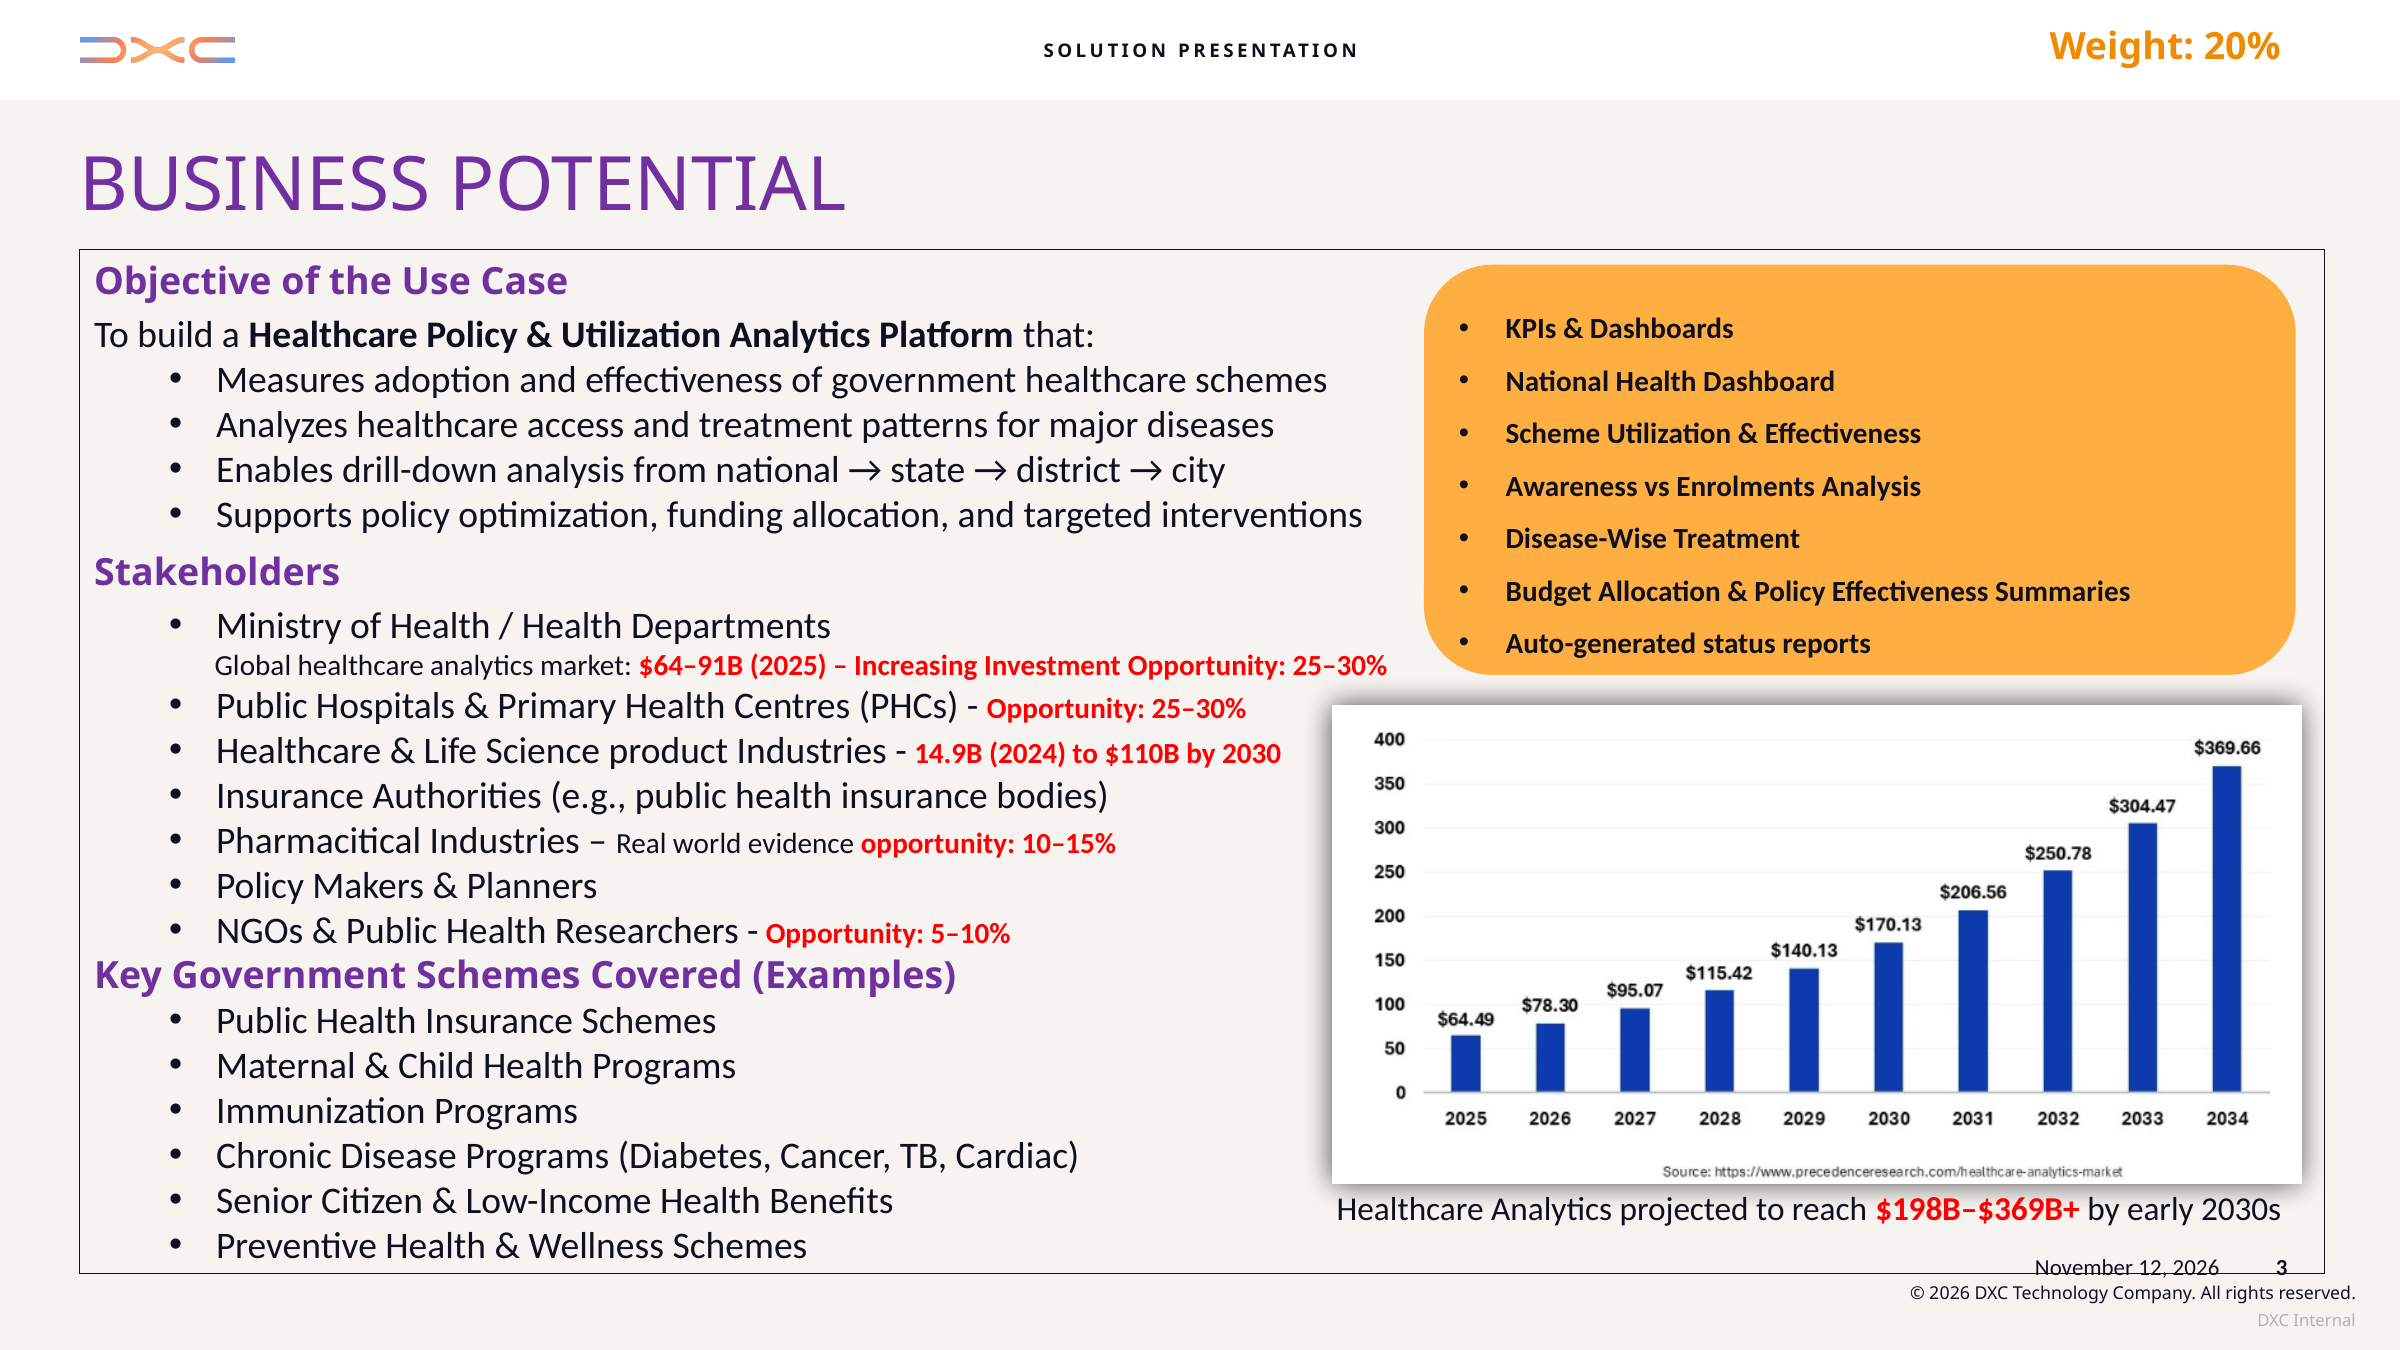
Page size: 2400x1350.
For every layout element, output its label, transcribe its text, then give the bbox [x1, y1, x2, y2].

picture [1332, 705, 2302, 1184]
text_box Objective of the Use Case To build a Healthcare Policy & Utilization Analytics Platform that: Measures adoption and effectiveness of government healthcare schemes Analyzes healthcare access and treatment patterns for major diseases Enables drill-down analysis from national → state → district → city Supports policy optimization, funding allocation, and targeted interventions Stakeholders Ministry of Health / Health Departments Global healthcare analytics market: $64–91B (2025) – Increasing Investment Opportunity: 25–30% Public Hospitals & Primary Health Centres (PHCs) - Opportunity: 25–30% Healthcare & Life Science product Industries - 14.9B (2024) to $110B by 2030 Insurance Authorities (e.g., public health insurance bodies) Pharmacitical Industries – Real world evidence opportunity: 10–15% Policy Makers & Planners NGOs & Public Health Researchers - Opportunity: 5–10% Key Government Schemes Covered (Examples) Public Health Insurance Schemes Maternal & Child Health Programs Immunization Programs Chronic Disease Programs (Diabetes, Cancer, TB, Cardiac) Senior Citizen & Low-Income Health Benefits Preventive Health & Wellness Schemes [79, 249, 2325, 1274]
text_box KPIs & Dashboards National Health Dashboard Scheme Utilization & Effectiveness Awareness vs Enrolments Analysis Disease-Wise Treatment Budget Allocation & Policy Effectiveness Summaries Auto-generated status reports [1422, 263, 2297, 676]
picture [80, 37, 235, 63]
text_box Healthcare Analytics projected to reach $198B–$369B+ by early 2030s [1301, 1181, 2317, 1232]
title Business Potential [79, 145, 2325, 249]
text_box Weight: 20% [1615, 20, 2296, 76]
